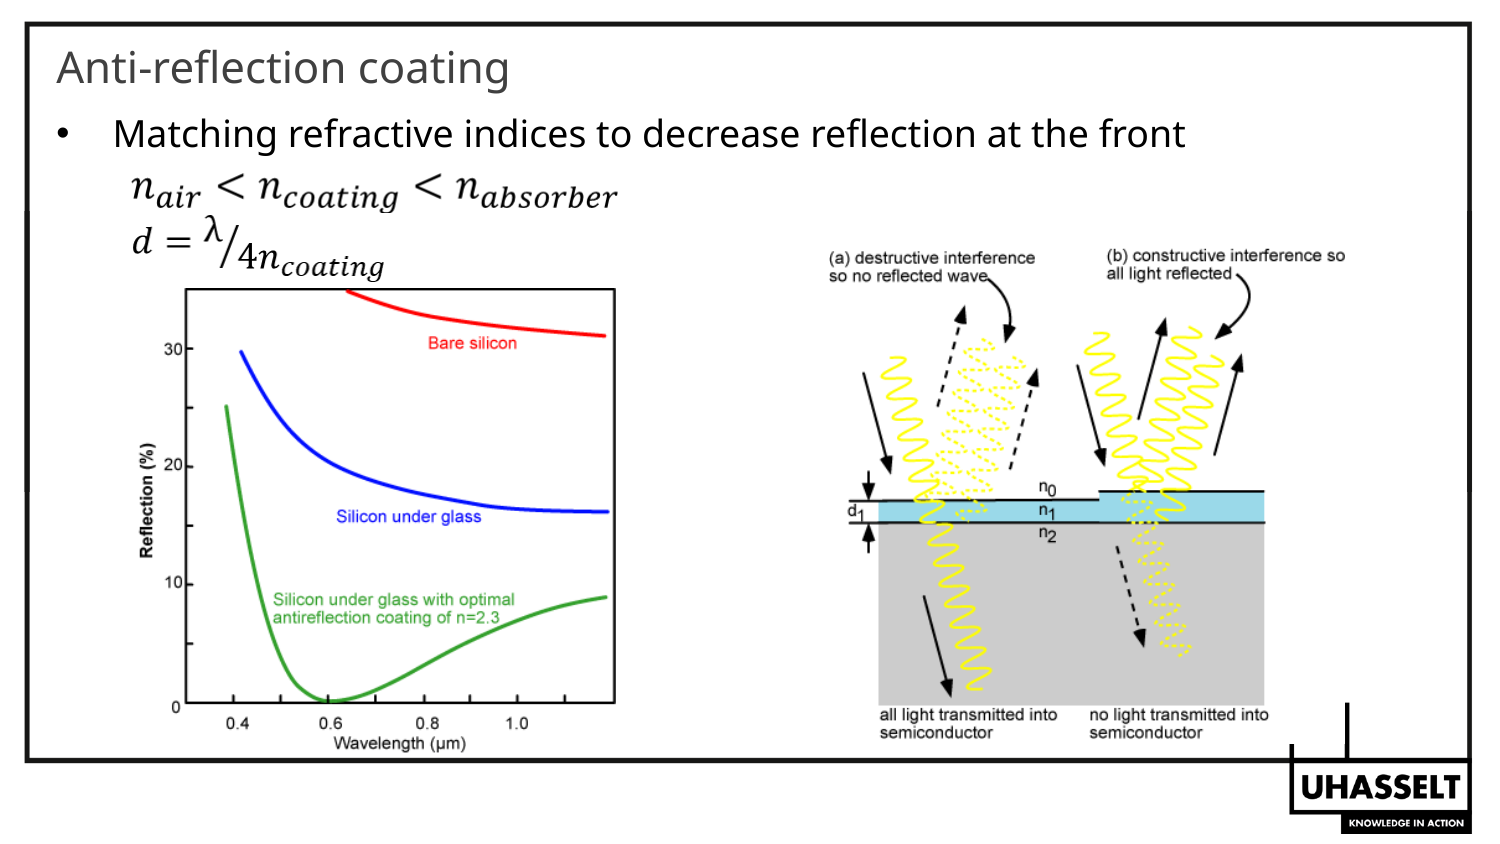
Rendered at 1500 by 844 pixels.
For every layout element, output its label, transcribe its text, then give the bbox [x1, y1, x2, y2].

picture [20, 20, 1476, 834]
list Matching refractive indices to decrease reflection at the front [41, 102, 1459, 750]
title Anti-reflection coating [41, 32, 1459, 100]
text_box [122, 158, 629, 214]
text_box [123, 209, 394, 283]
